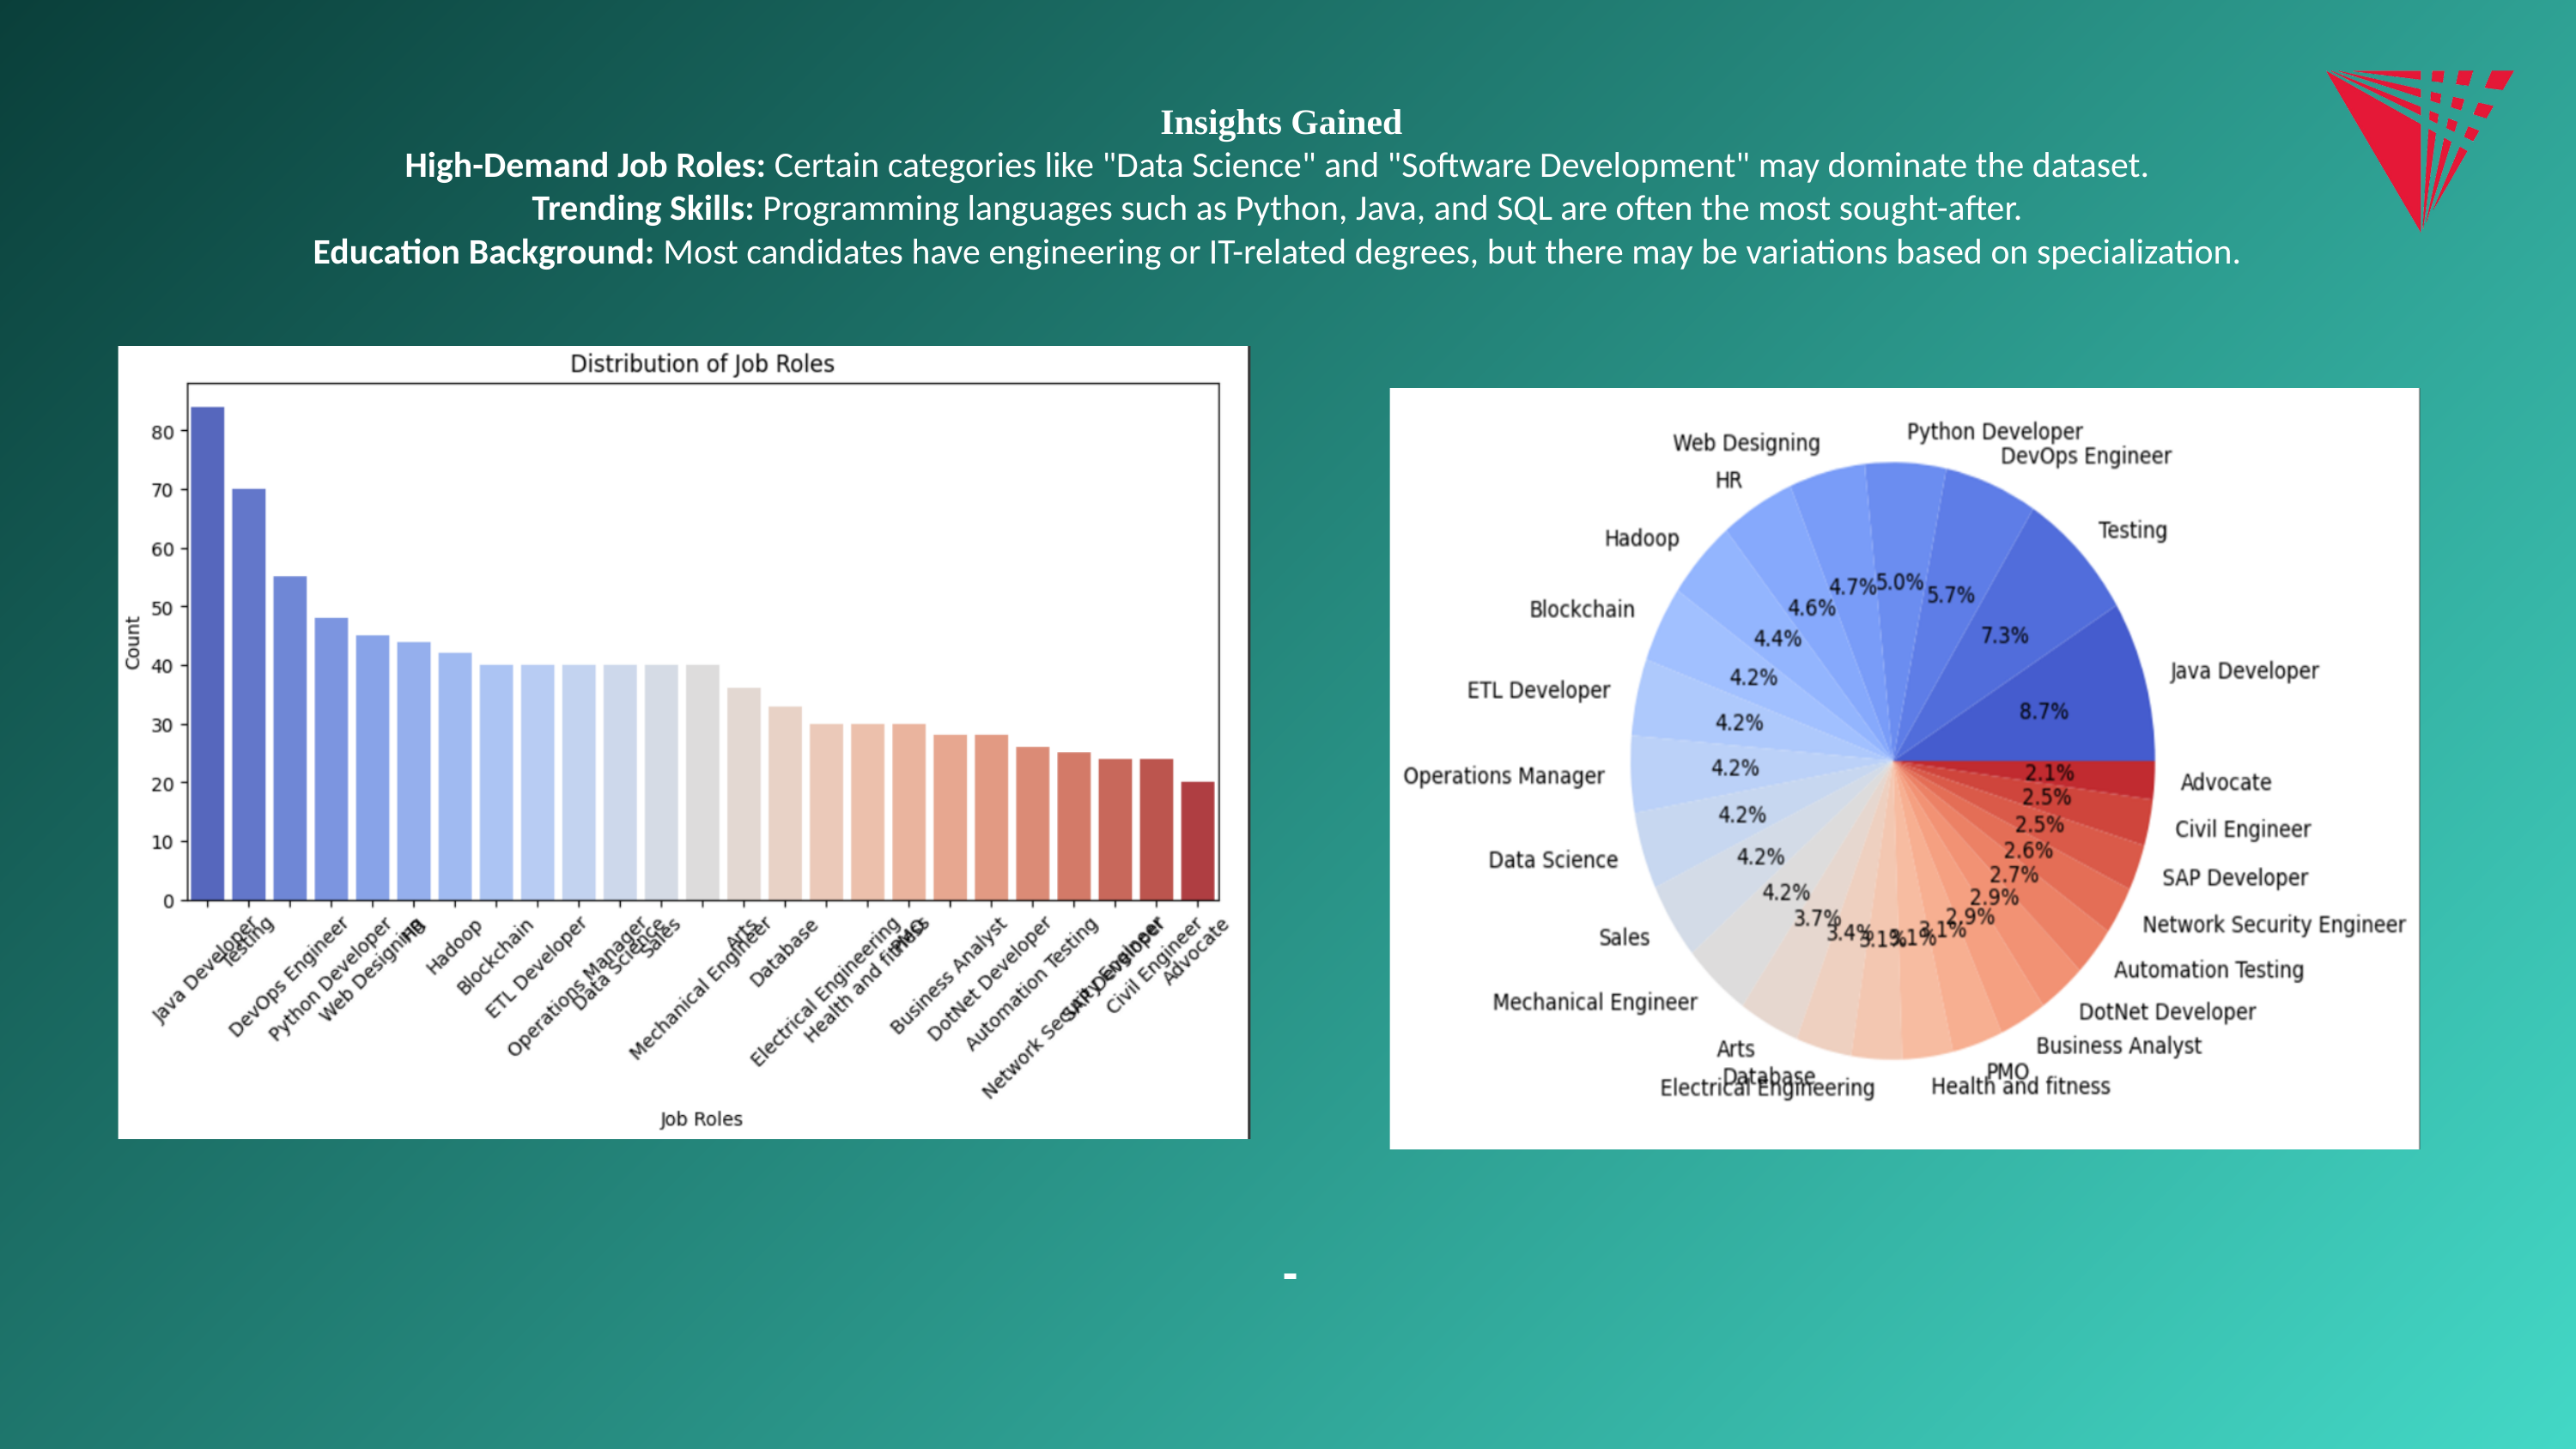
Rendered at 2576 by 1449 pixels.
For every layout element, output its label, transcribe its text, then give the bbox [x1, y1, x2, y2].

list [118, 345, 1251, 1139]
text_box - [1232, 1249, 1349, 1299]
picture [2292, 23, 2549, 281]
picture [1389, 388, 2421, 1149]
title Insights Gained High-Demand Job Roles: Certain categories like "Data Science" and "Software Development" may dominate the dataset. Trending Skills: Programming languages such as Python, Java, and SQL are often the most sought-after. Education Background: Most candidates have engineering or IT-related degrees, but there may be variations based on specialization. [64, 39, 2491, 374]
